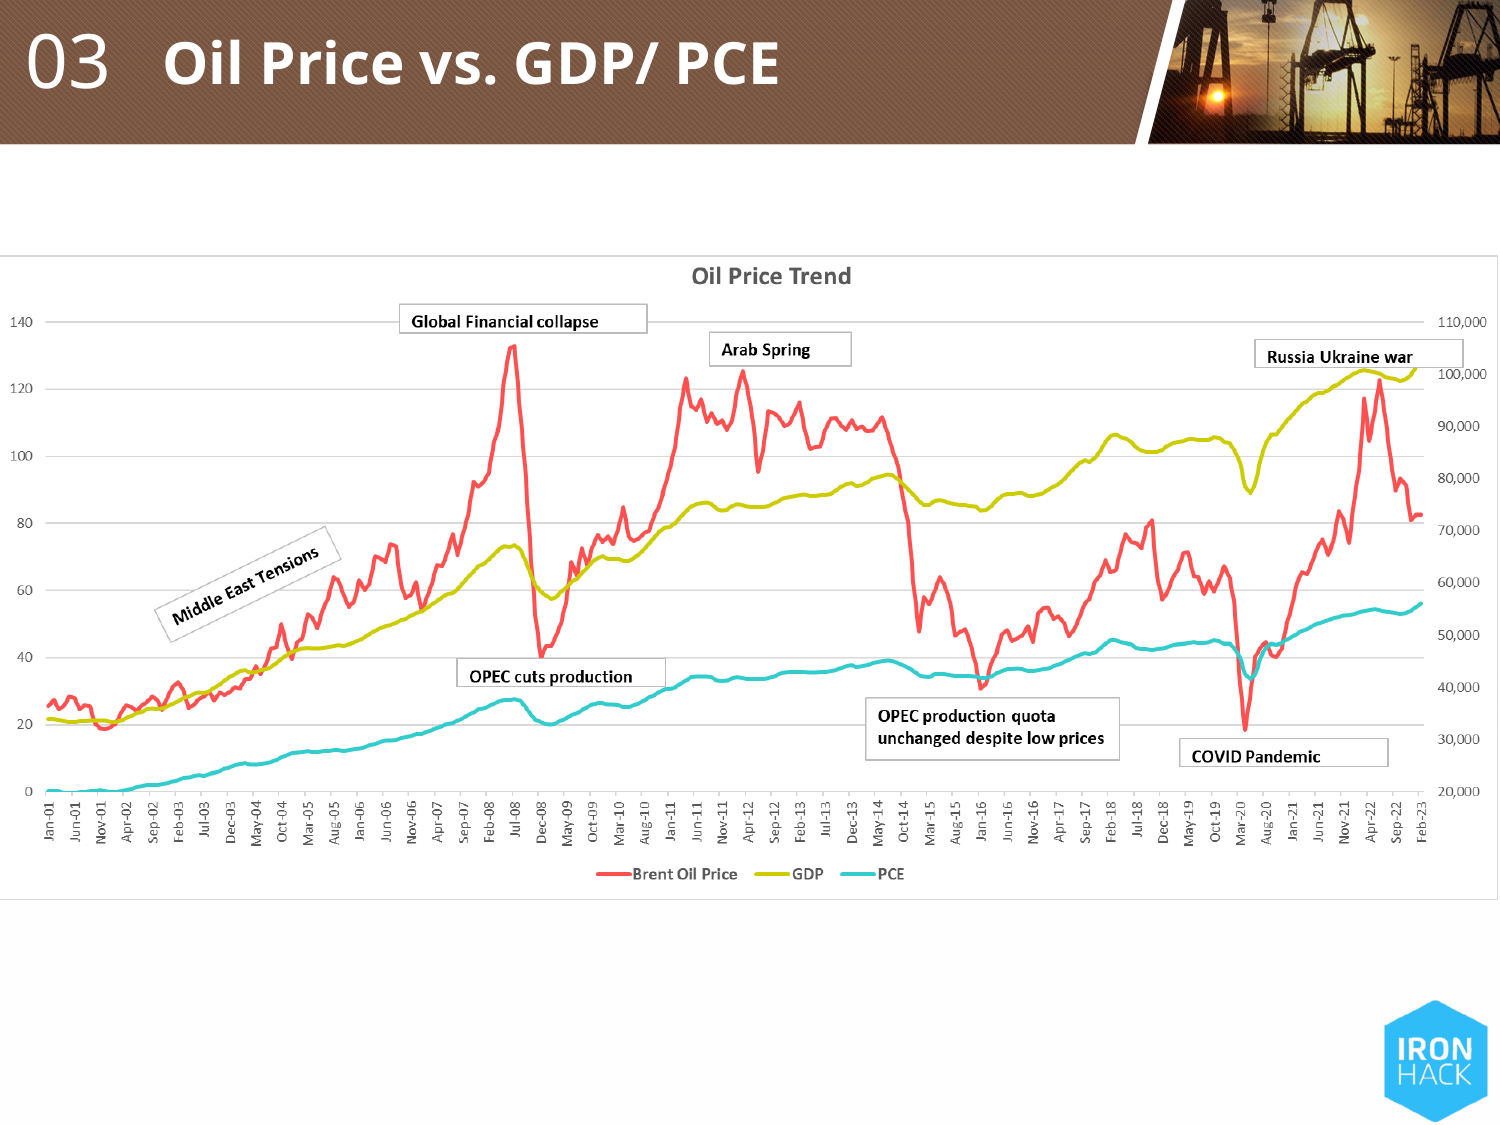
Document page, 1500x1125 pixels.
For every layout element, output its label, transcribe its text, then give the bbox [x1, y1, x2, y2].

title Oil Price vs. GDP/ PCE [147, 0, 1306, 127]
picture [0, 0, 1500, 1125]
text_box 03 [10, 6, 127, 111]
